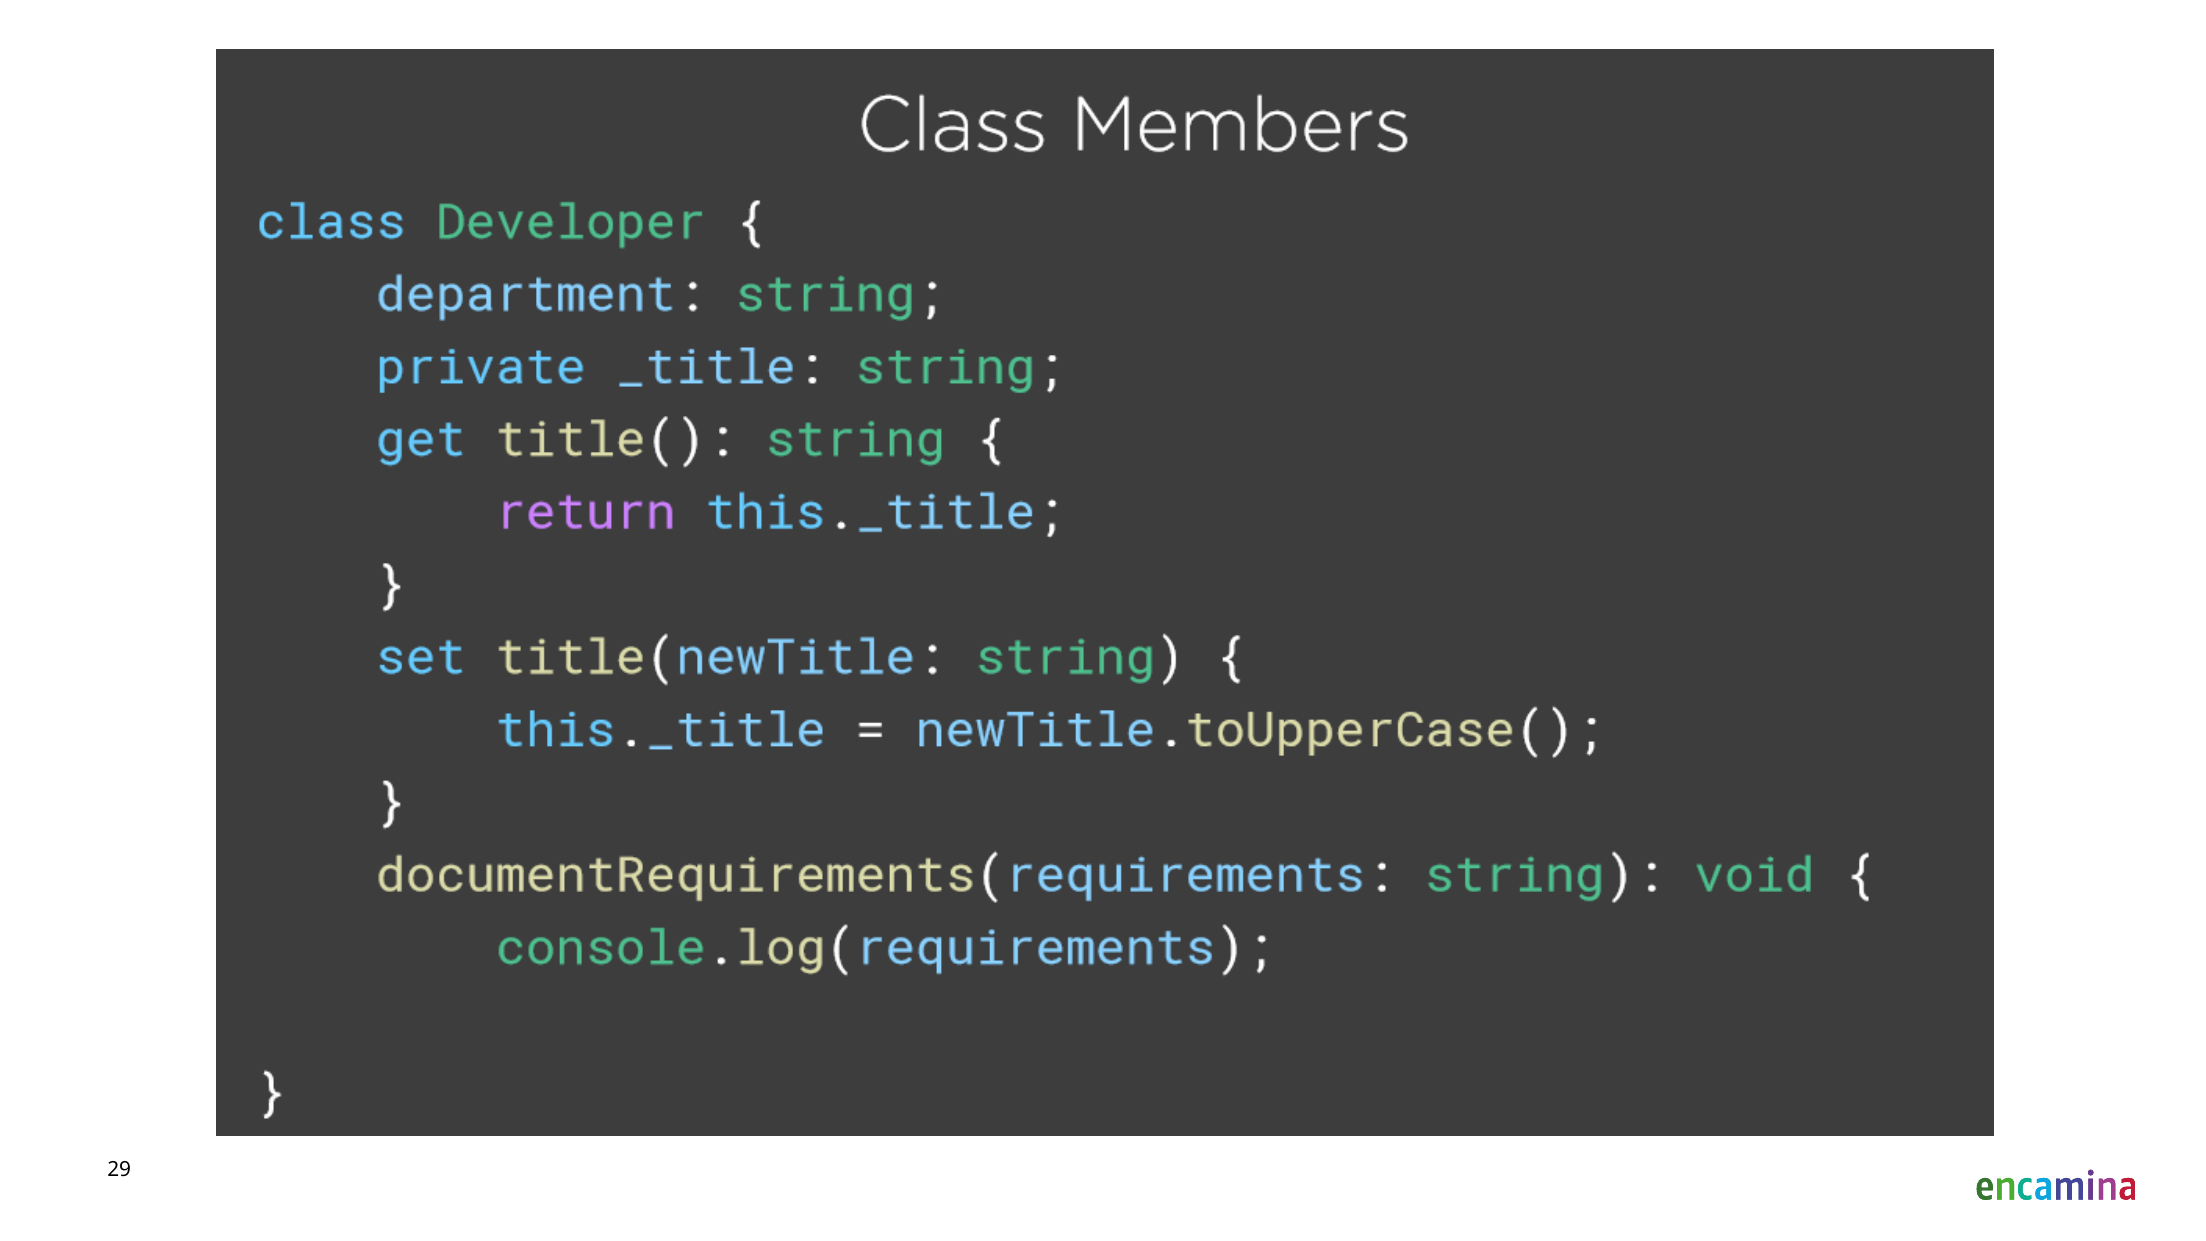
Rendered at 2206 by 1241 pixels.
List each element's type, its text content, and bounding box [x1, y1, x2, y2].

picture [216, 49, 1994, 1136]
slide_number 29 [92, 1131, 202, 1209]
